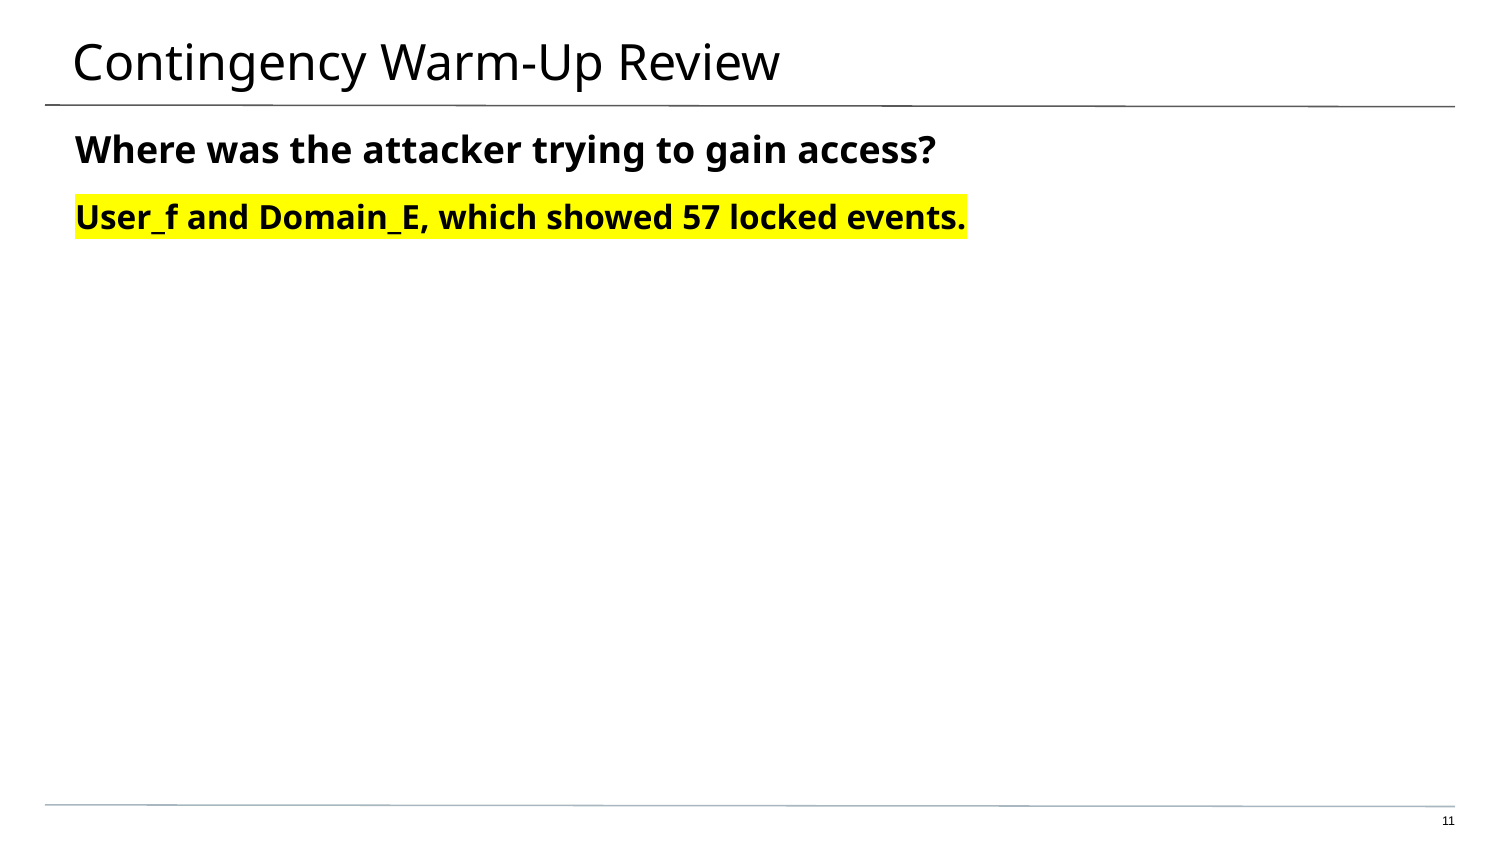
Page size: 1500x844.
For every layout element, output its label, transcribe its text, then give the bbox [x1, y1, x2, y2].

list User_f and Domain_E, which showed 57 locked events. [0, 195, 1500, 367]
title Contingency Warm-Up Review [0, 0, 1500, 88]
subtitle Where was the attacker trying to gain access? [0, 110, 1500, 171]
slide_number 11 [1412, 813, 1455, 831]
